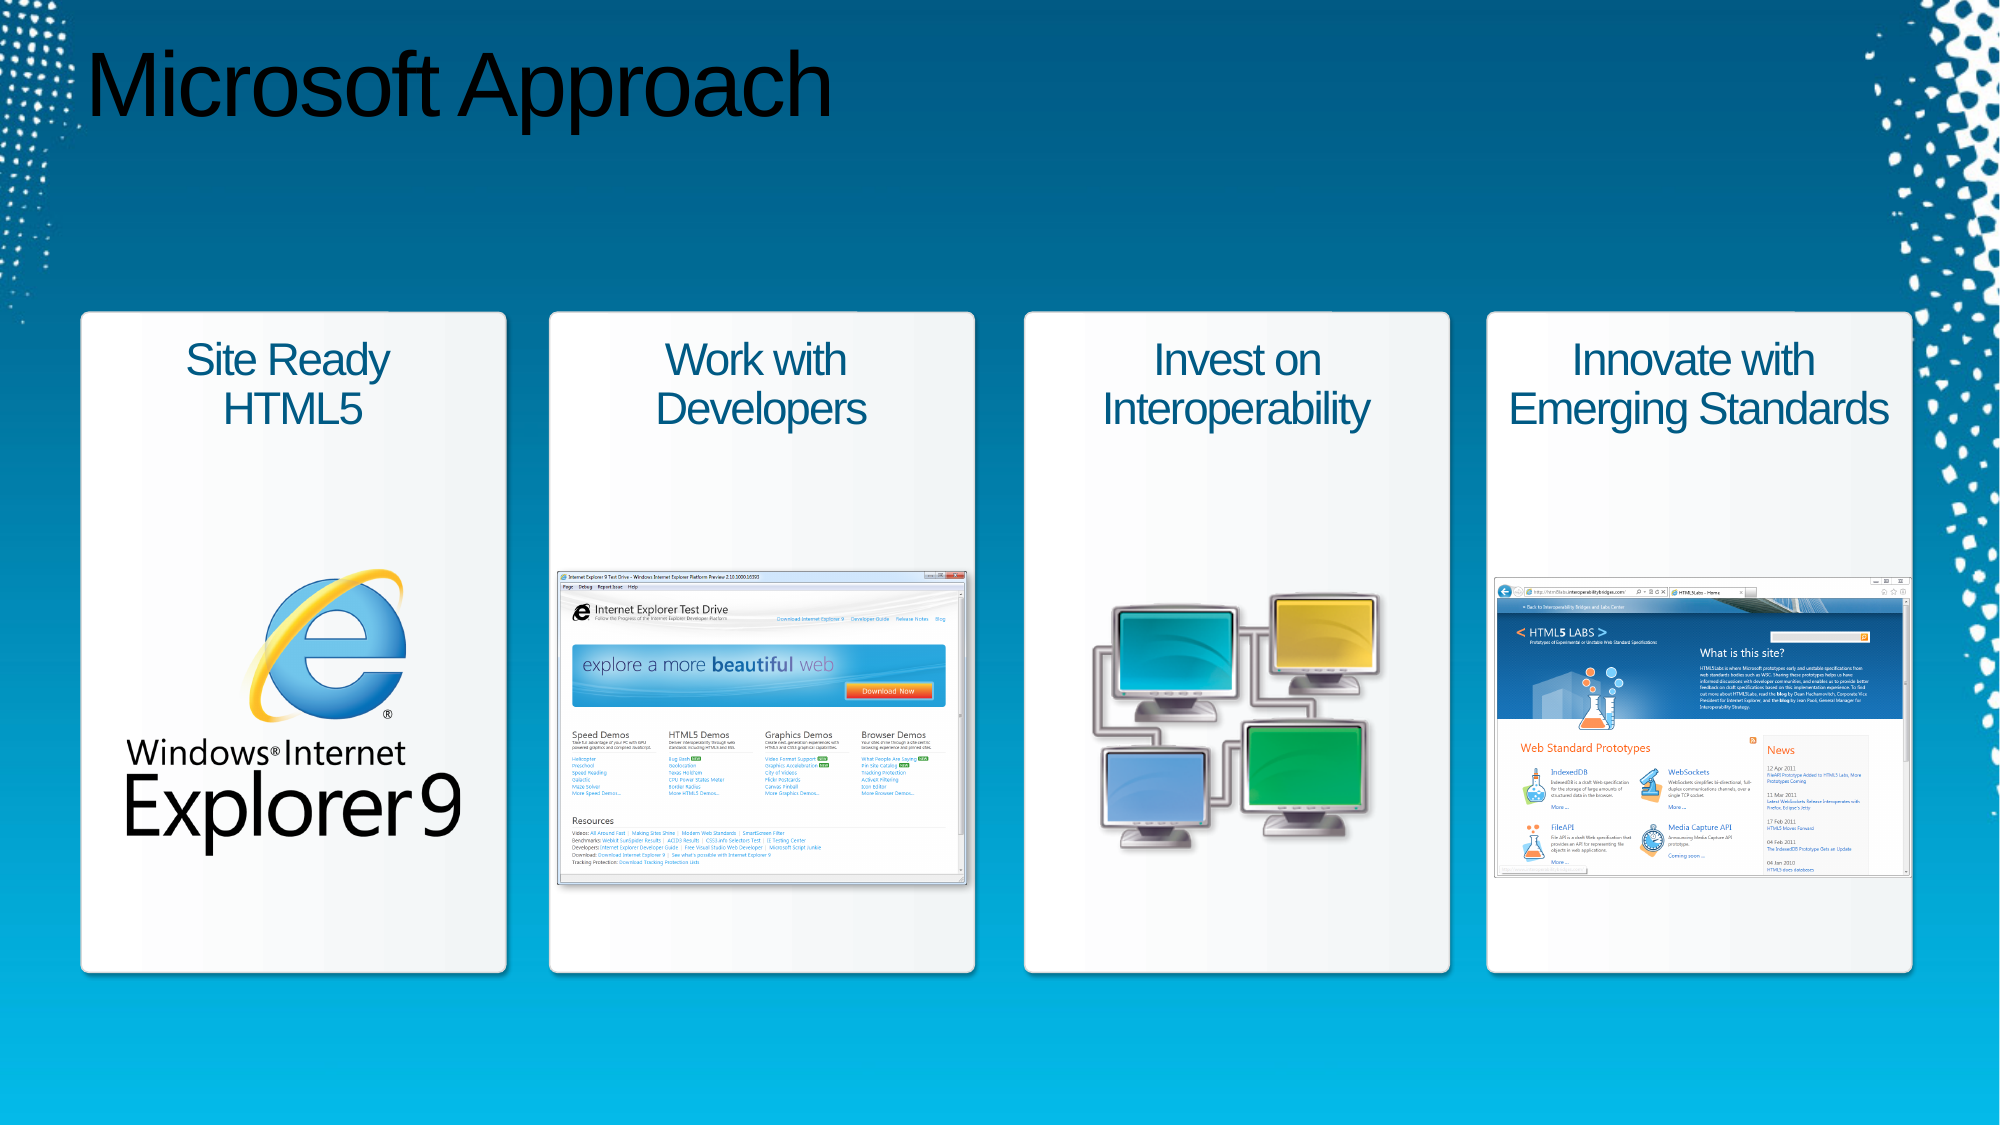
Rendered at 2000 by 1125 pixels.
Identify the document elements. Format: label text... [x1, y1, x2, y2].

picture [1922, 200, 1934, 207]
picture [1994, 382, 2000, 391]
picture [1963, 589, 1976, 607]
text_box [80, 312, 506, 973]
picture [1991, 637, 2000, 652]
picture [1935, 0, 2000, 306]
picture [1914, 164, 1923, 177]
picture [1946, 155, 1961, 167]
picture [1958, 445, 1968, 460]
picture [1978, 517, 1987, 527]
picture [28, 42, 36, 53]
picture [18, 13, 26, 19]
picture [1968, 481, 1978, 492]
picture [1925, 141, 1935, 155]
picture [10, 69, 17, 78]
picture [41, 59, 48, 67]
picture [42, 31, 53, 39]
picture [1972, 312, 1985, 322]
picture [1955, 557, 1965, 573]
picture [47, 0, 57, 10]
picture [1942, 269, 1953, 276]
picture [1942, 465, 1958, 483]
picture [18, 0, 29, 6]
picture [1920, 257, 1932, 264]
picture [1914, 308, 1929, 326]
picture [1990, 492, 2000, 505]
picture [1909, 274, 1920, 291]
picture [1980, 460, 1987, 469]
picture [1925, 87, 1941, 99]
picture [1941, 324, 1952, 332]
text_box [1024, 312, 1450, 973]
picture [1963, 335, 1972, 344]
picture [1957, 187, 1971, 200]
picture [33, 88, 42, 97]
picture [1946, 525, 1956, 533]
picture [1948, 413, 1958, 424]
picture [1938, 122, 1950, 133]
picture [16, 22, 23, 34]
picture [1892, 212, 1902, 216]
picture [1963, 278, 1976, 291]
picture [1963, 535, 1977, 550]
picture [58, 32, 66, 41]
picture [1992, 438, 2000, 448]
picture [1974, 683, 1985, 694]
picture [43, 42, 49, 53]
picture [1988, 547, 2000, 561]
picture [1995, 582, 2000, 595]
picture [45, 16, 55, 24]
picture [56, 47, 64, 55]
picture [0, 40, 9, 45]
picture [1926, 344, 1939, 358]
picture [1911, 223, 1918, 230]
picture [1915, 109, 1924, 119]
picture [1921, 0, 1934, 8]
picture [1984, 349, 1992, 357]
picture [1928, 399, 1939, 415]
picture [1972, 570, 1986, 583]
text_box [1486, 312, 1912, 973]
picture [9, 84, 15, 91]
picture [30, 14, 40, 23]
picture [1988, 691, 2000, 709]
picture [1950, 359, 1960, 366]
picture [1889, 152, 1901, 166]
picture [34, 101, 43, 111]
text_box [549, 312, 975, 973]
picture [17, 129, 23, 136]
picture [3, 10, 11, 18]
picture [29, 27, 38, 38]
picture [54, 76, 60, 83]
picture [0, 24, 9, 33]
picture [1960, 392, 1970, 403]
picture [1919, 367, 1930, 378]
picture [1930, 291, 1941, 297]
title Microsoft Approach [85, 37, 1914, 138]
picture [1935, 177, 1945, 189]
picture [1979, 657, 1995, 676]
picture [1929, 27, 1945, 45]
picture [0, 155, 5, 163]
picture [13, 41, 25, 49]
picture [1955, 246, 1965, 256]
picture [1900, 240, 1912, 254]
picture [1935, 431, 1946, 449]
picture [1969, 625, 1985, 642]
picture [31, 131, 37, 138]
picture [38, 74, 47, 80]
picture [33, 116, 40, 124]
picture [1991, 747, 2000, 765]
picture [1945, 213, 1955, 220]
picture [26, 57, 34, 68]
picture [1981, 604, 2000, 620]
picture [1982, 714, 1993, 729]
picture [1898, 188, 1912, 198]
picture [55, 62, 62, 69]
picture [1935, 379, 1948, 391]
picture [33, 0, 42, 10]
picture [1970, 426, 1980, 436]
picture [1973, 368, 1982, 380]
picture [1932, 235, 1943, 241]
picture [1952, 502, 1967, 516]
picture [24, 72, 32, 79]
picture [11, 55, 21, 64]
picture [1993, 321, 2000, 339]
picture [16, 143, 21, 151]
picture [1953, 301, 1962, 312]
picture [1983, 404, 1992, 414]
picture [6, 97, 12, 105]
